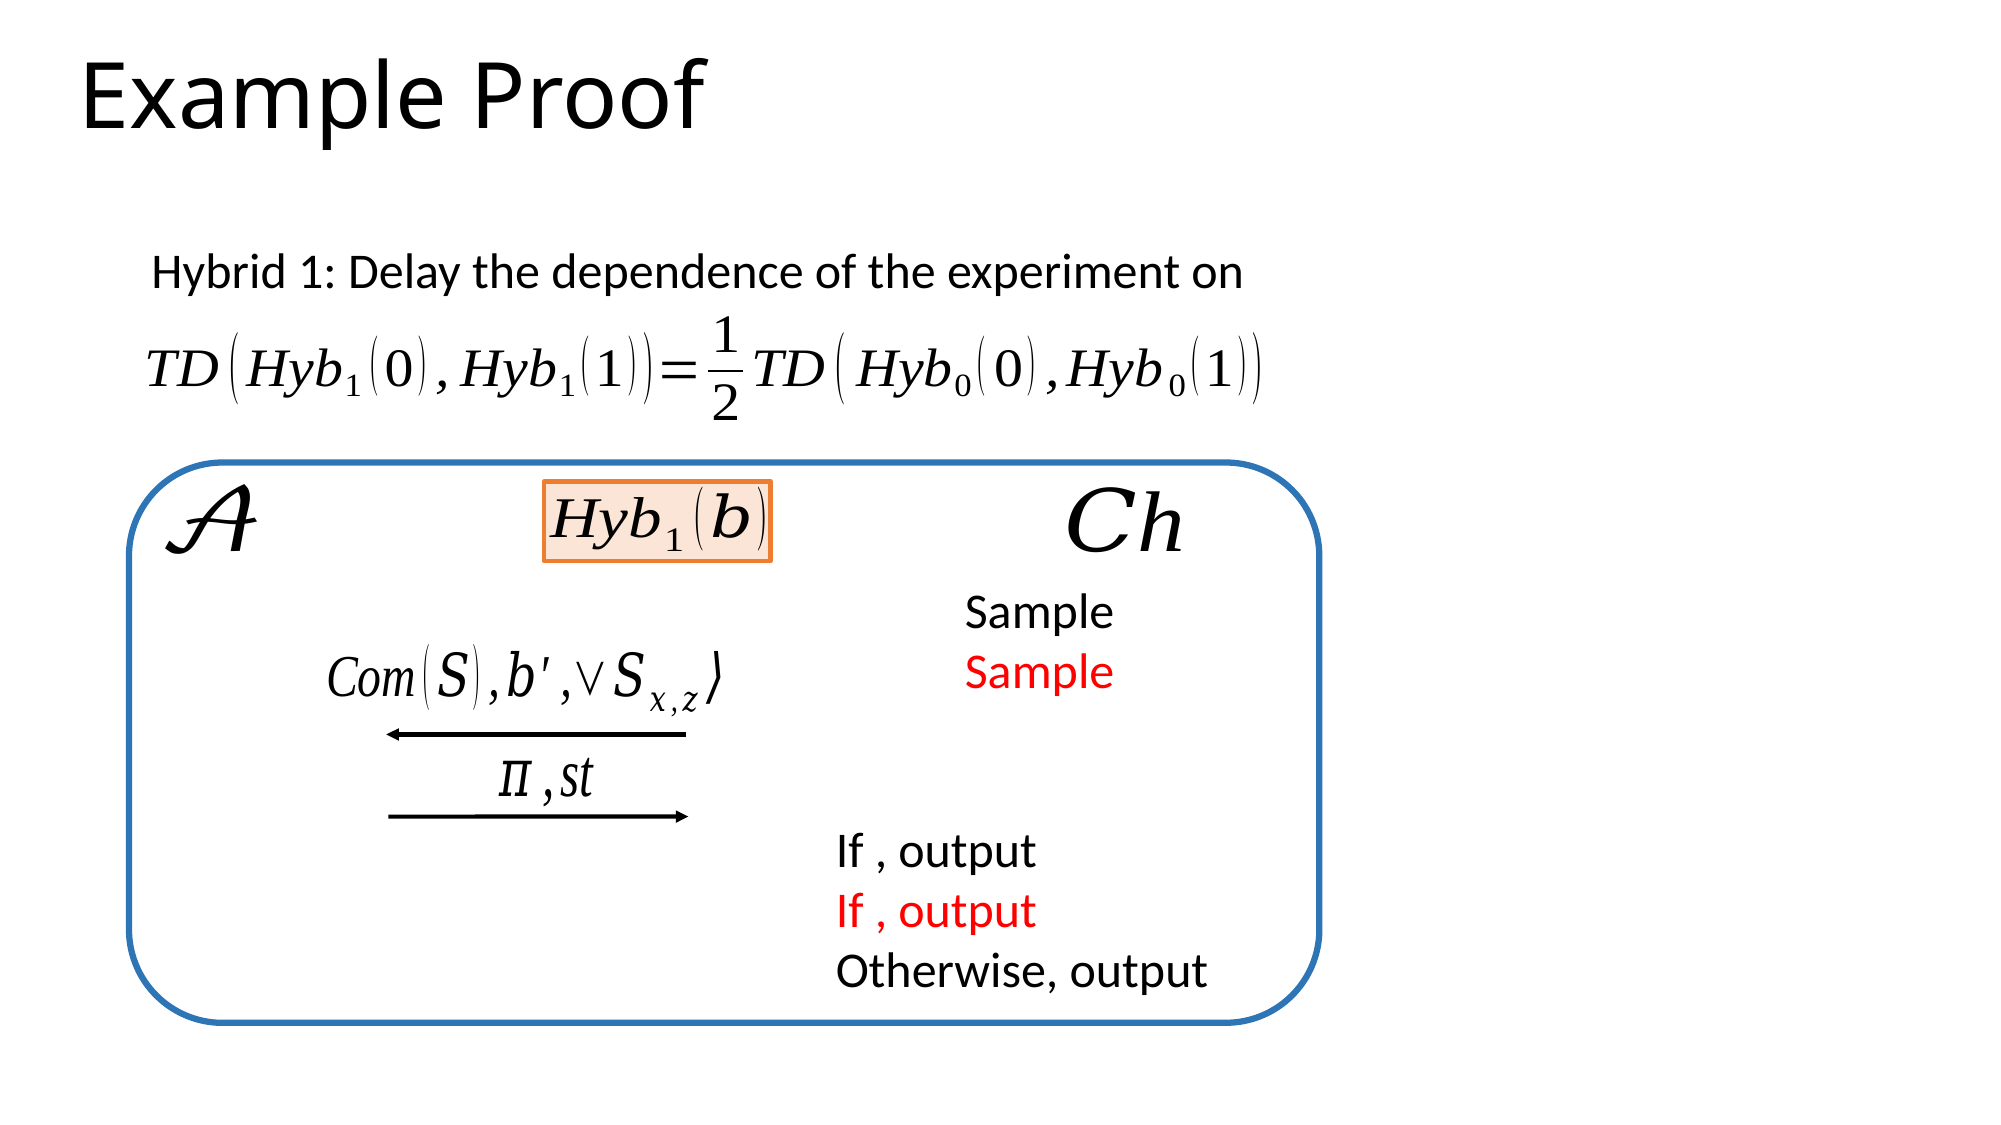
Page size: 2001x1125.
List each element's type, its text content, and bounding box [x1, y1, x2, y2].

text_box Example Proof [63, 31, 737, 166]
text_box [127, 461, 1321, 1024]
